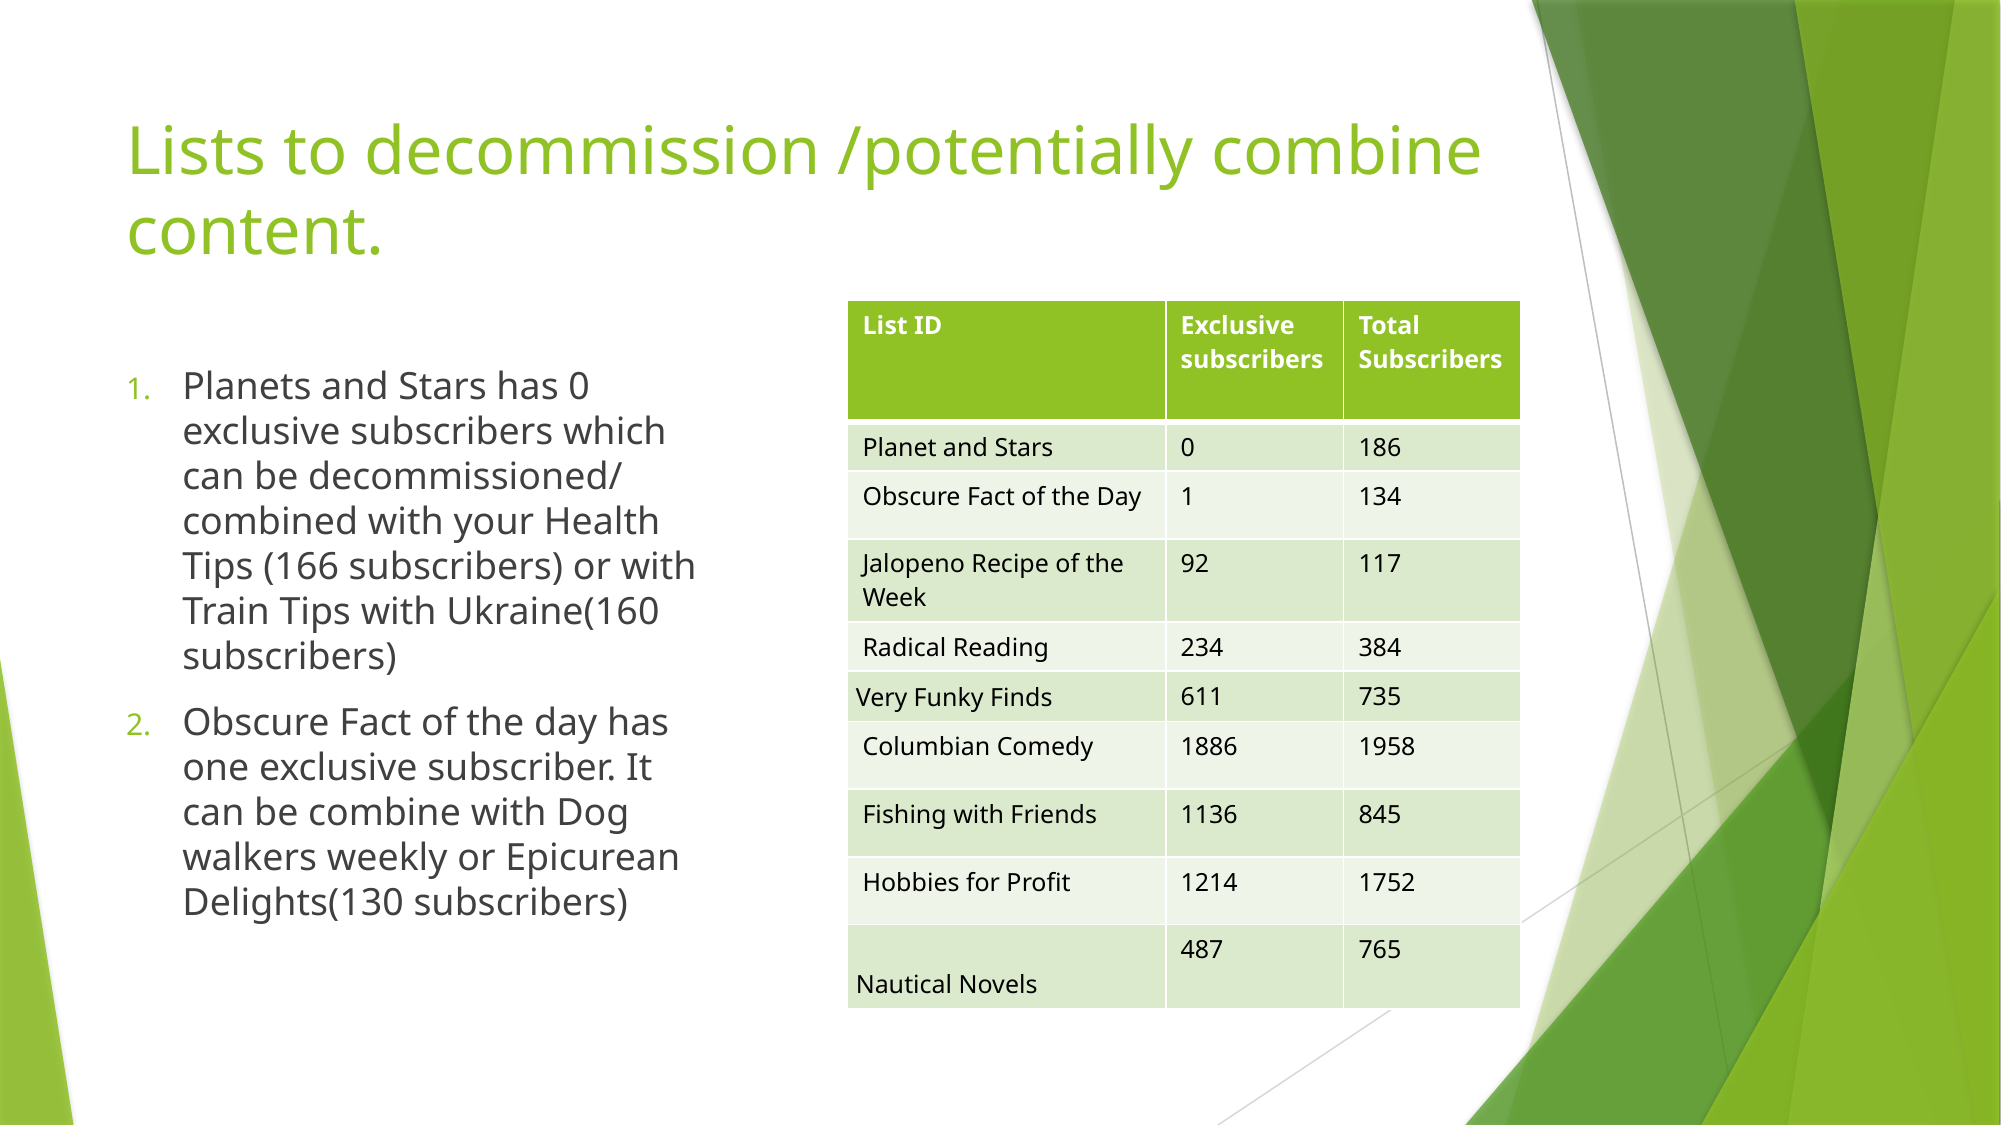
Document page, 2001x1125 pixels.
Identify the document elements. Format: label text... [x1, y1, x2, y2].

table_cell Columbian Comedy [848, 722, 1165, 788]
title Lists to decommission /potentially combine content. [111, 99, 1522, 272]
table_header List ID [848, 301, 1165, 419]
table_cell Jalopeno Recipe of the Week [848, 540, 1165, 621]
table_cell 1958 [1344, 722, 1520, 788]
table_cell Planet and Stars [848, 425, 1165, 470]
table_cell 1136 [1167, 790, 1343, 856]
table_cell 0 [1167, 425, 1343, 470]
table_cell 765 [1344, 925, 1520, 1008]
table_cell Fishing with Friends [848, 790, 1165, 856]
table_cell 186 [1344, 425, 1520, 470]
table_cell 735 [1344, 672, 1520, 721]
table_cell 845 [1344, 790, 1520, 856]
list Planets and Stars has 0 exclusive subscribers which can be decommissioned/ combined with your Health Tips (166 subscribers) or with Train Tips with Ukraine(160 subscribers) Obscure Fact of the day has one exclusive subscriber. It can be combine with Dog walkers weekly or Epicurean Delights(130 subscribers) [111, 354, 735, 992]
table_cell Very Funky Finds [848, 672, 1165, 721]
table_header Total Subscribers [1344, 301, 1520, 419]
table_cell 134 [1344, 472, 1520, 538]
table_cell 234 [1167, 623, 1343, 670]
table_cell Hobbies for Profit [848, 858, 1165, 924]
table_cell 611 [1167, 672, 1343, 721]
table_cell 1214 [1167, 858, 1343, 924]
table_cell 117 [1344, 540, 1520, 621]
table_cell 487 [1167, 925, 1343, 1008]
table_cell 384 [1344, 623, 1520, 670]
table_cell Radical Reading [848, 623, 1165, 670]
table_header Exclusive subscribers [1167, 301, 1343, 419]
table_cell 1886 [1167, 722, 1343, 788]
table_cell 92 [1167, 540, 1343, 621]
table_cell 1752 [1344, 858, 1520, 924]
table_cell 1 [1167, 472, 1343, 538]
table_cell Nautical Novels [848, 925, 1165, 1008]
table_cell Obscure Fact of the Day [848, 472, 1165, 538]
